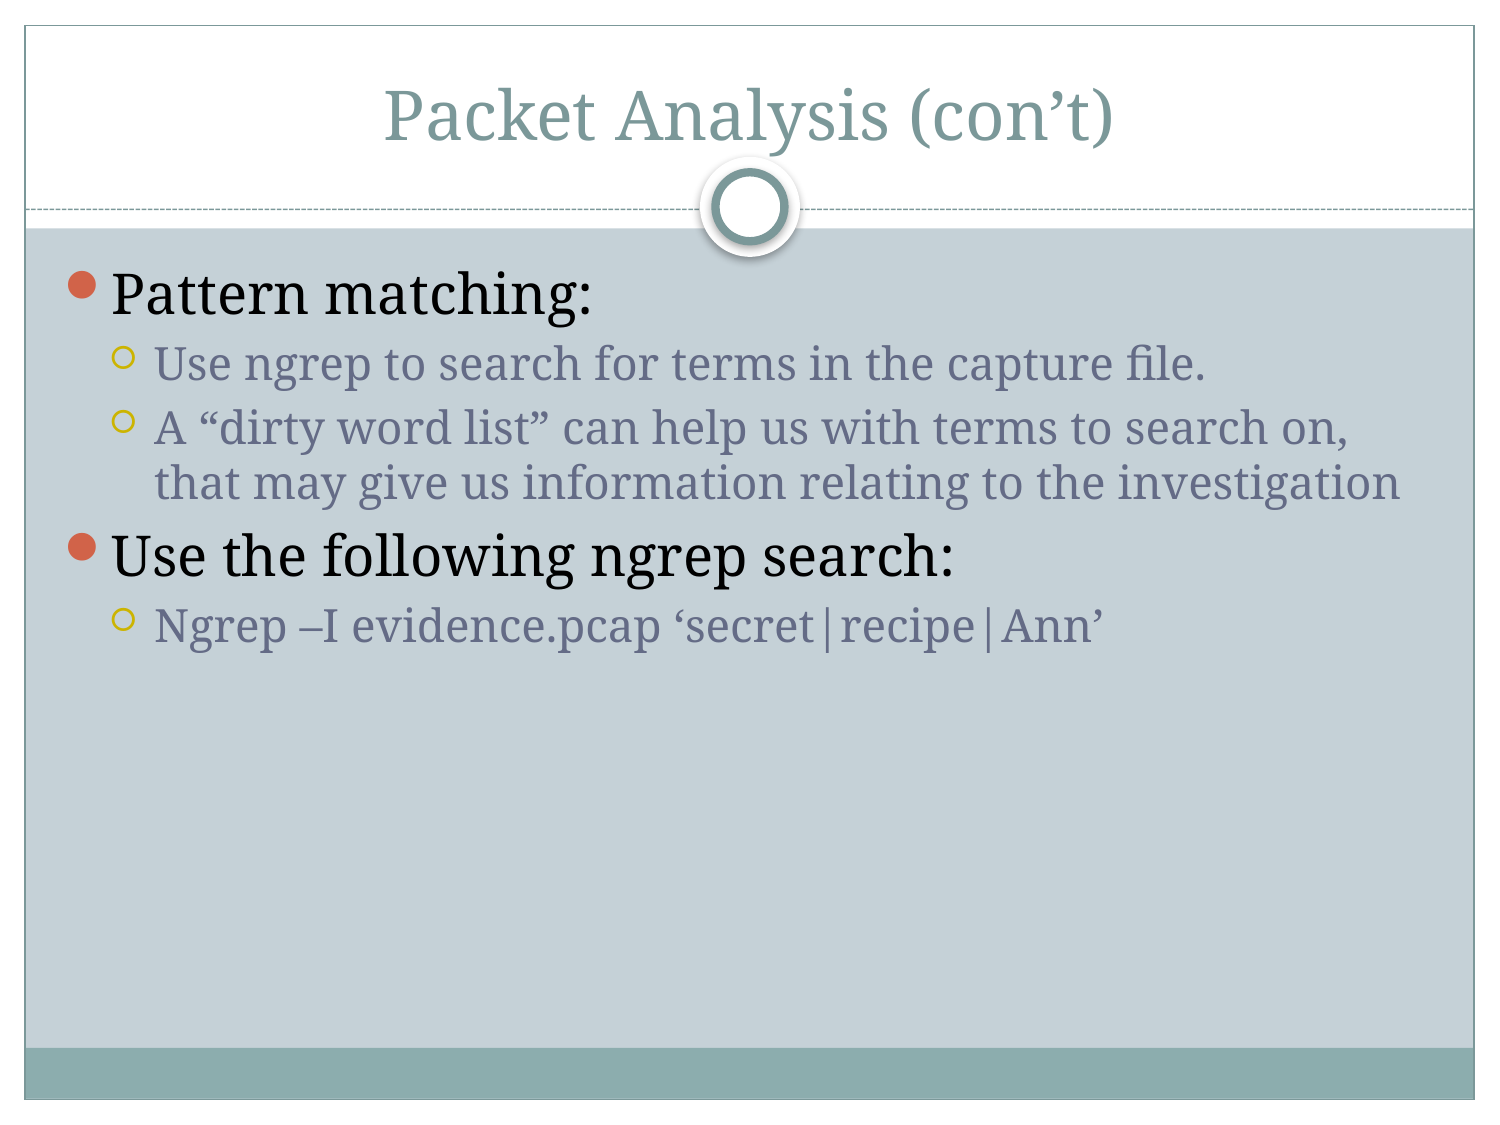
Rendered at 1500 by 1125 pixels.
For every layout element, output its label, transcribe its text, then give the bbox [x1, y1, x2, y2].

title Packet Analysis (con’t) [49, 37, 1450, 162]
list Pattern matching: Use ngrep to search for terms in the capture file. A “dirty word list” can help us with terms to search on, that may give us information relating to the investigation Use the following ngrep search: Ngrep –I evidence.pcap ‘secret|recipe|Ann’ [49, 250, 1445, 1001]
